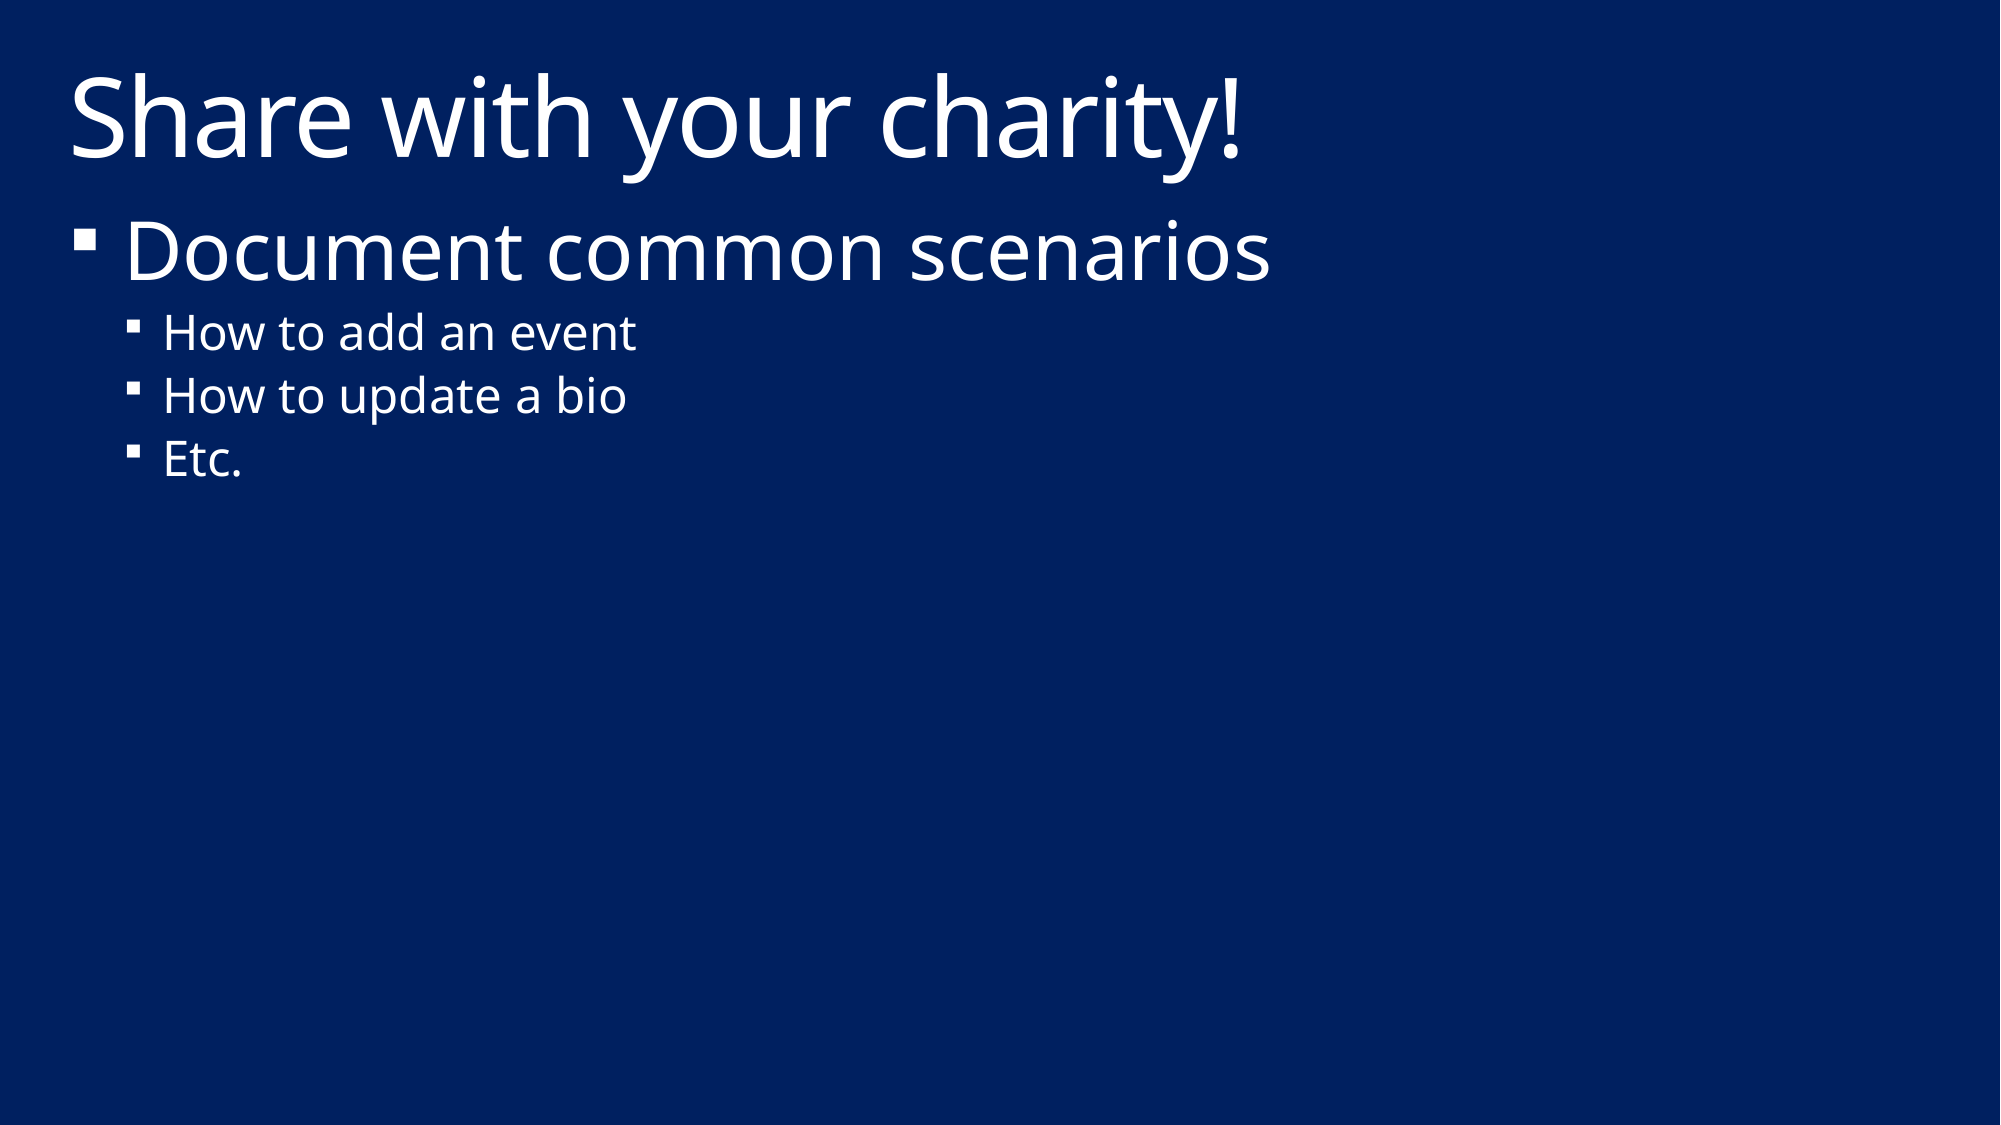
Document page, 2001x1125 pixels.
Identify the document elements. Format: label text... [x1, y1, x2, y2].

title Share with your charity! [44, 47, 1957, 196]
list Document common scenarios How to add an event How to update a bio Etc. [44, 196, 1956, 619]
